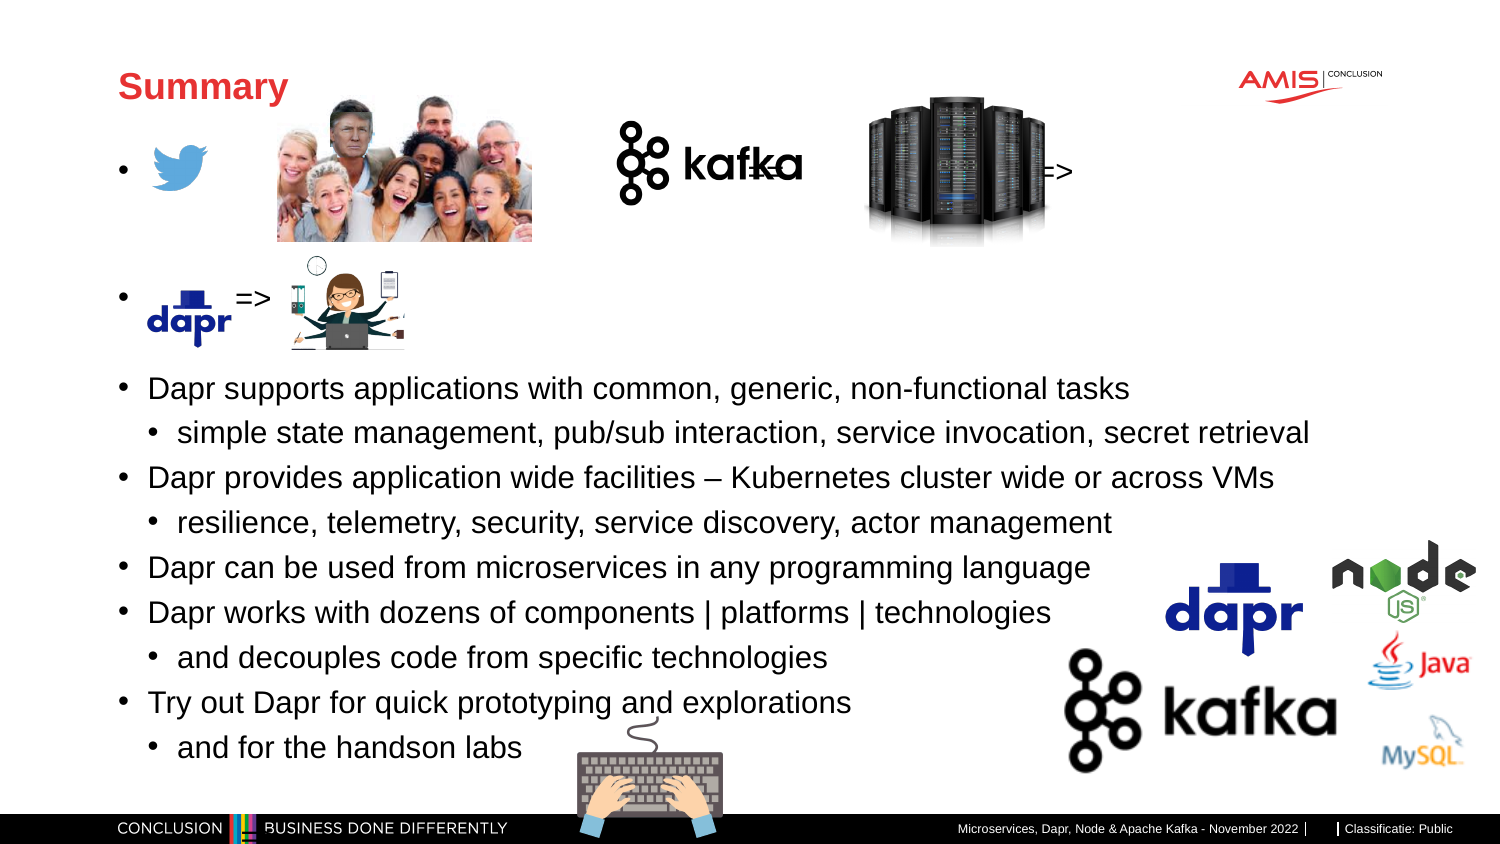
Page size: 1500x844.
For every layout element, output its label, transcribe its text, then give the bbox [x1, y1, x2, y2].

picture [0, 814, 236, 844]
picture [239, 716, 1500, 844]
picture [277, 95, 532, 242]
picture [603, 107, 815, 219]
title Summary [118, 47, 1205, 130]
footer Microservices, Dapr, Node & Apache Kafka - November 2022 [814, 820, 1299, 839]
picture [1372, 713, 1473, 771]
picture [1331, 540, 1476, 623]
picture [147, 290, 232, 348]
picture [864, 87, 1052, 247]
list => == => => Dapr supports applications with common, generic, non-functional tasks simple state management, pub/sub interaction, service invocation, secret retrieval Dapr provides application wide facilities – Kubernetes cluster wide or across VMs resilience, telemetry, security, service discovery, actor management Dapr can be used from microservices in any programming language Dapr works with dozens of components | platforms | technologies and decouples code from specific technologies Try out Dapr for quick prototyping and explorations and for the handson labs => [118, 143, 1328, 764]
picture [1205, 59, 1388, 106]
picture [1045, 562, 1356, 793]
picture [291, 251, 405, 350]
picture [152, 145, 208, 191]
picture [1364, 629, 1476, 690]
